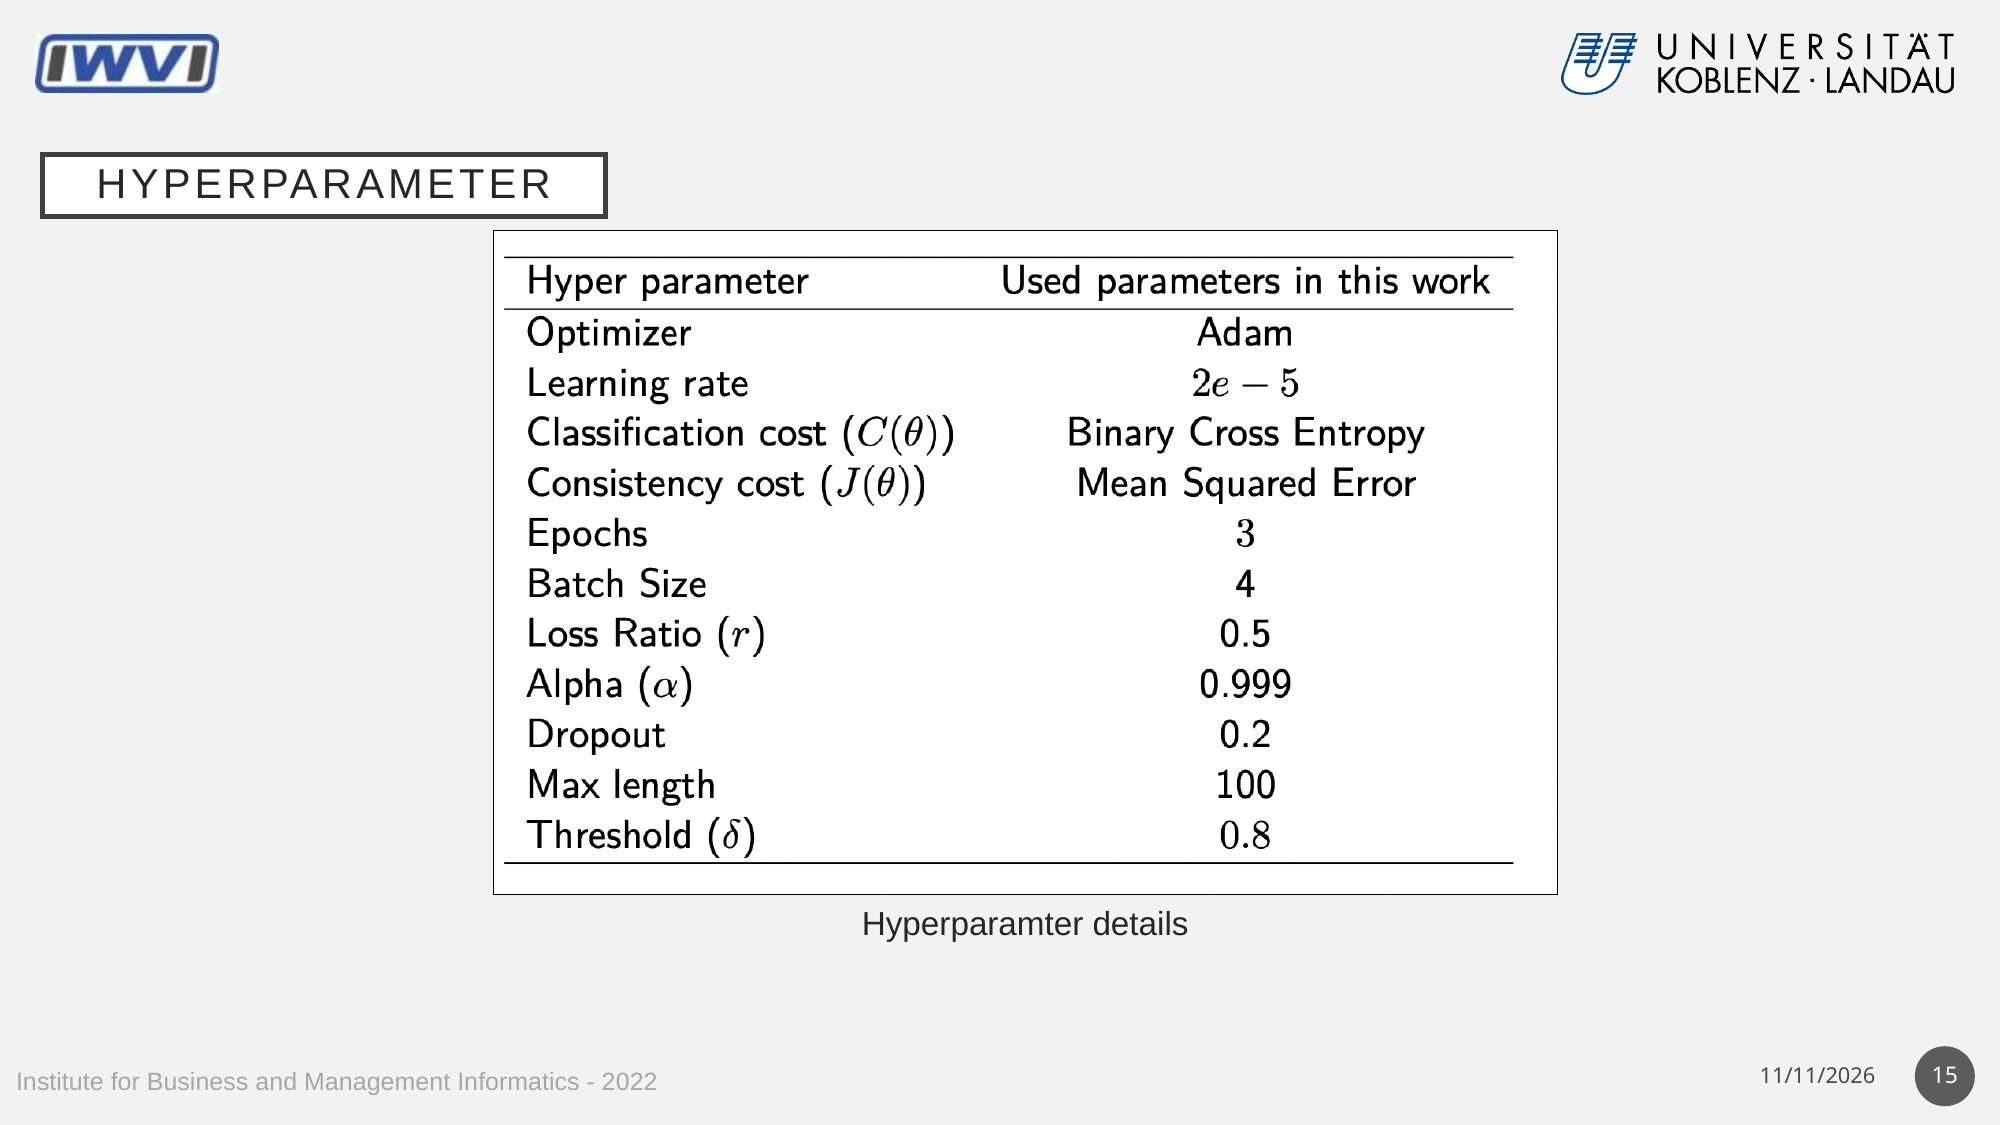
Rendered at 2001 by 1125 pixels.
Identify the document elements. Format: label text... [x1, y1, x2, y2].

picture [1561, 32, 1954, 95]
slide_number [1438, 1049, 1891, 1103]
list Hyperparamter details [493, 895, 1558, 969]
picture [493, 230, 1558, 895]
slide_number 15 [1914, 1046, 1975, 1107]
picture [35, 34, 219, 93]
title Hyperparameter [40, 152, 608, 219]
